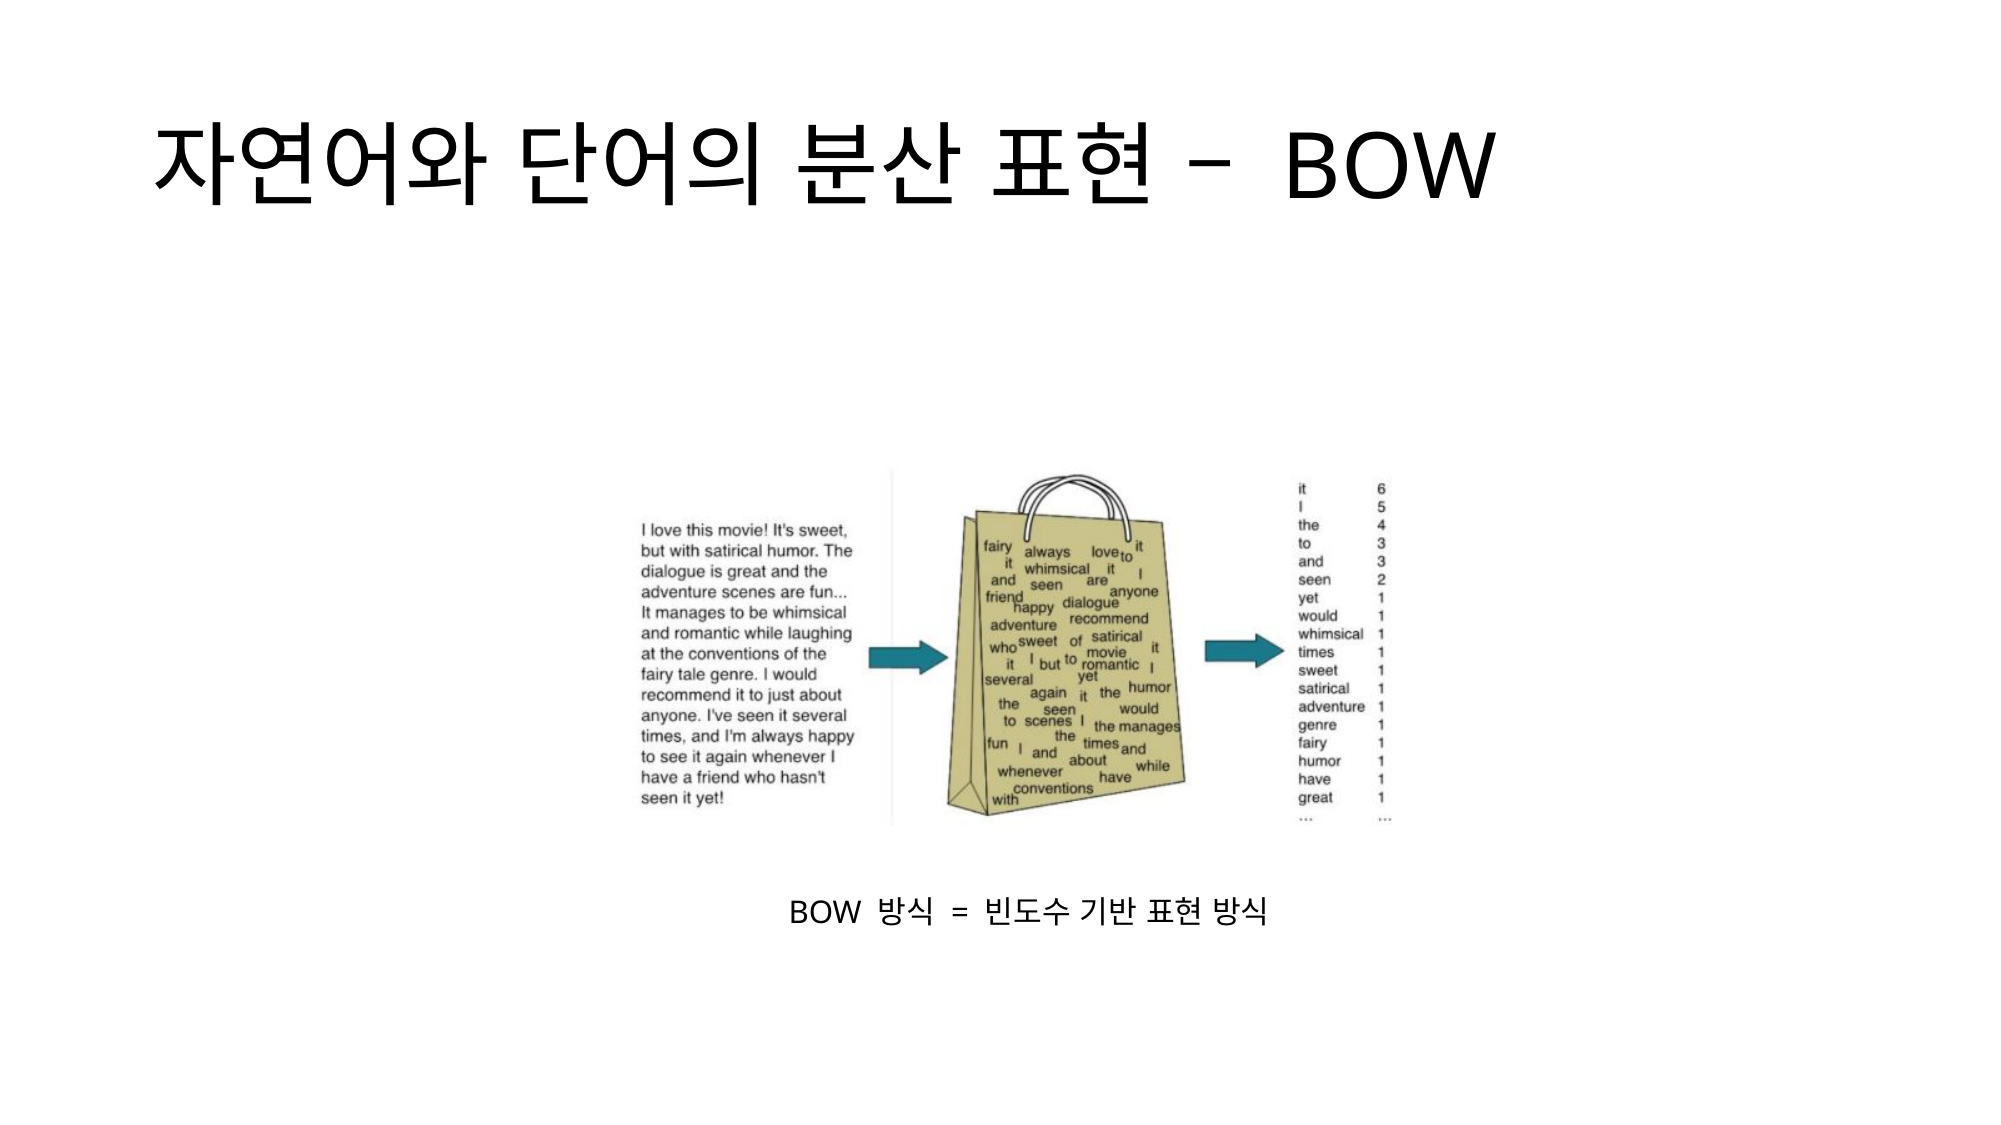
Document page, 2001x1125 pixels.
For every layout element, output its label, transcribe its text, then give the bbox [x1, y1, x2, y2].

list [601, 466, 1398, 846]
title 자연어와 단어의 분산 표현 – BOW [137, 59, 1863, 278]
text_box BOW 방식 = 빈도수 기반 표현 방식 [660, 885, 1398, 938]
